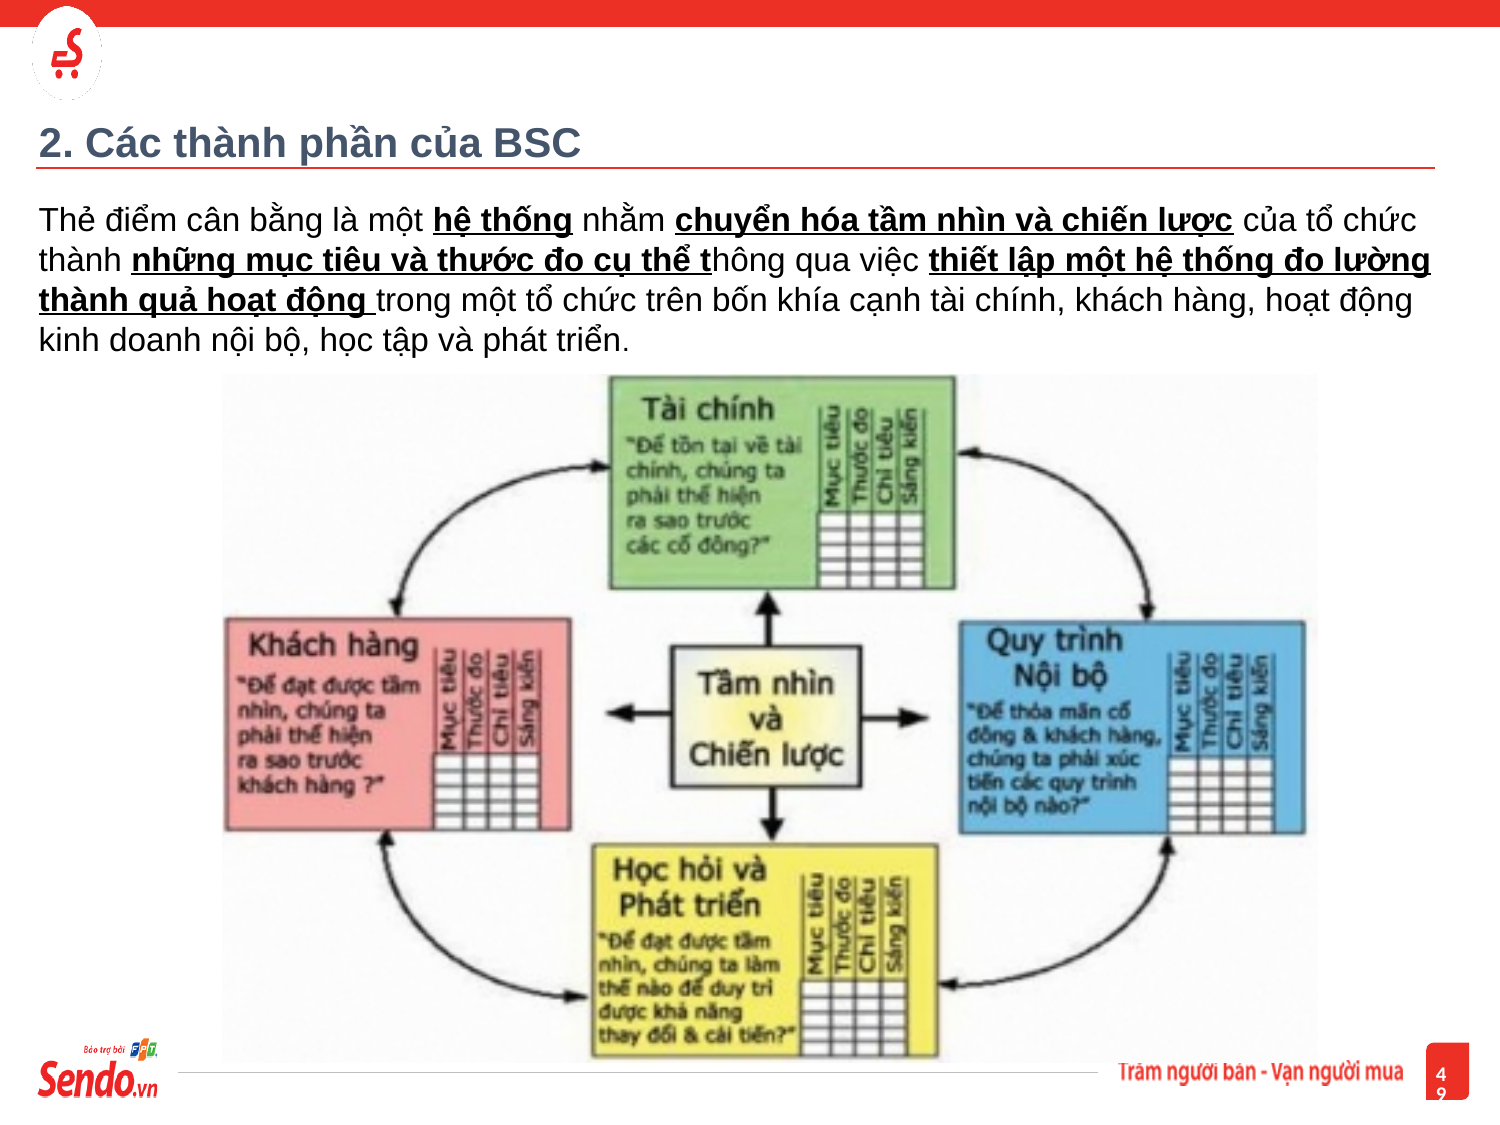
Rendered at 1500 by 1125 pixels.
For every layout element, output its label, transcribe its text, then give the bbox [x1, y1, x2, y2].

picture [221, 374, 1403, 1086]
title 2. Các thành phần của BSC [23, 99, 1318, 155]
text_box Thẻ điểm cân bằng là một hệ thống nhằm chuyển hóa tầm nhìn và chiến lược của tổ chức thành những mục tiêu và thước đo cụ thể thông qua việc thiết lập một hệ thống đo lường thành quả hoạt động trong một tổ chức trên bốn khía cạnh tài chính, khách hàng, hoạt động kinh doanh nội bộ, học tập và phát triển. [23, 155, 1488, 435]
picture [31, 6, 102, 99]
picture [36, 1038, 158, 1098]
